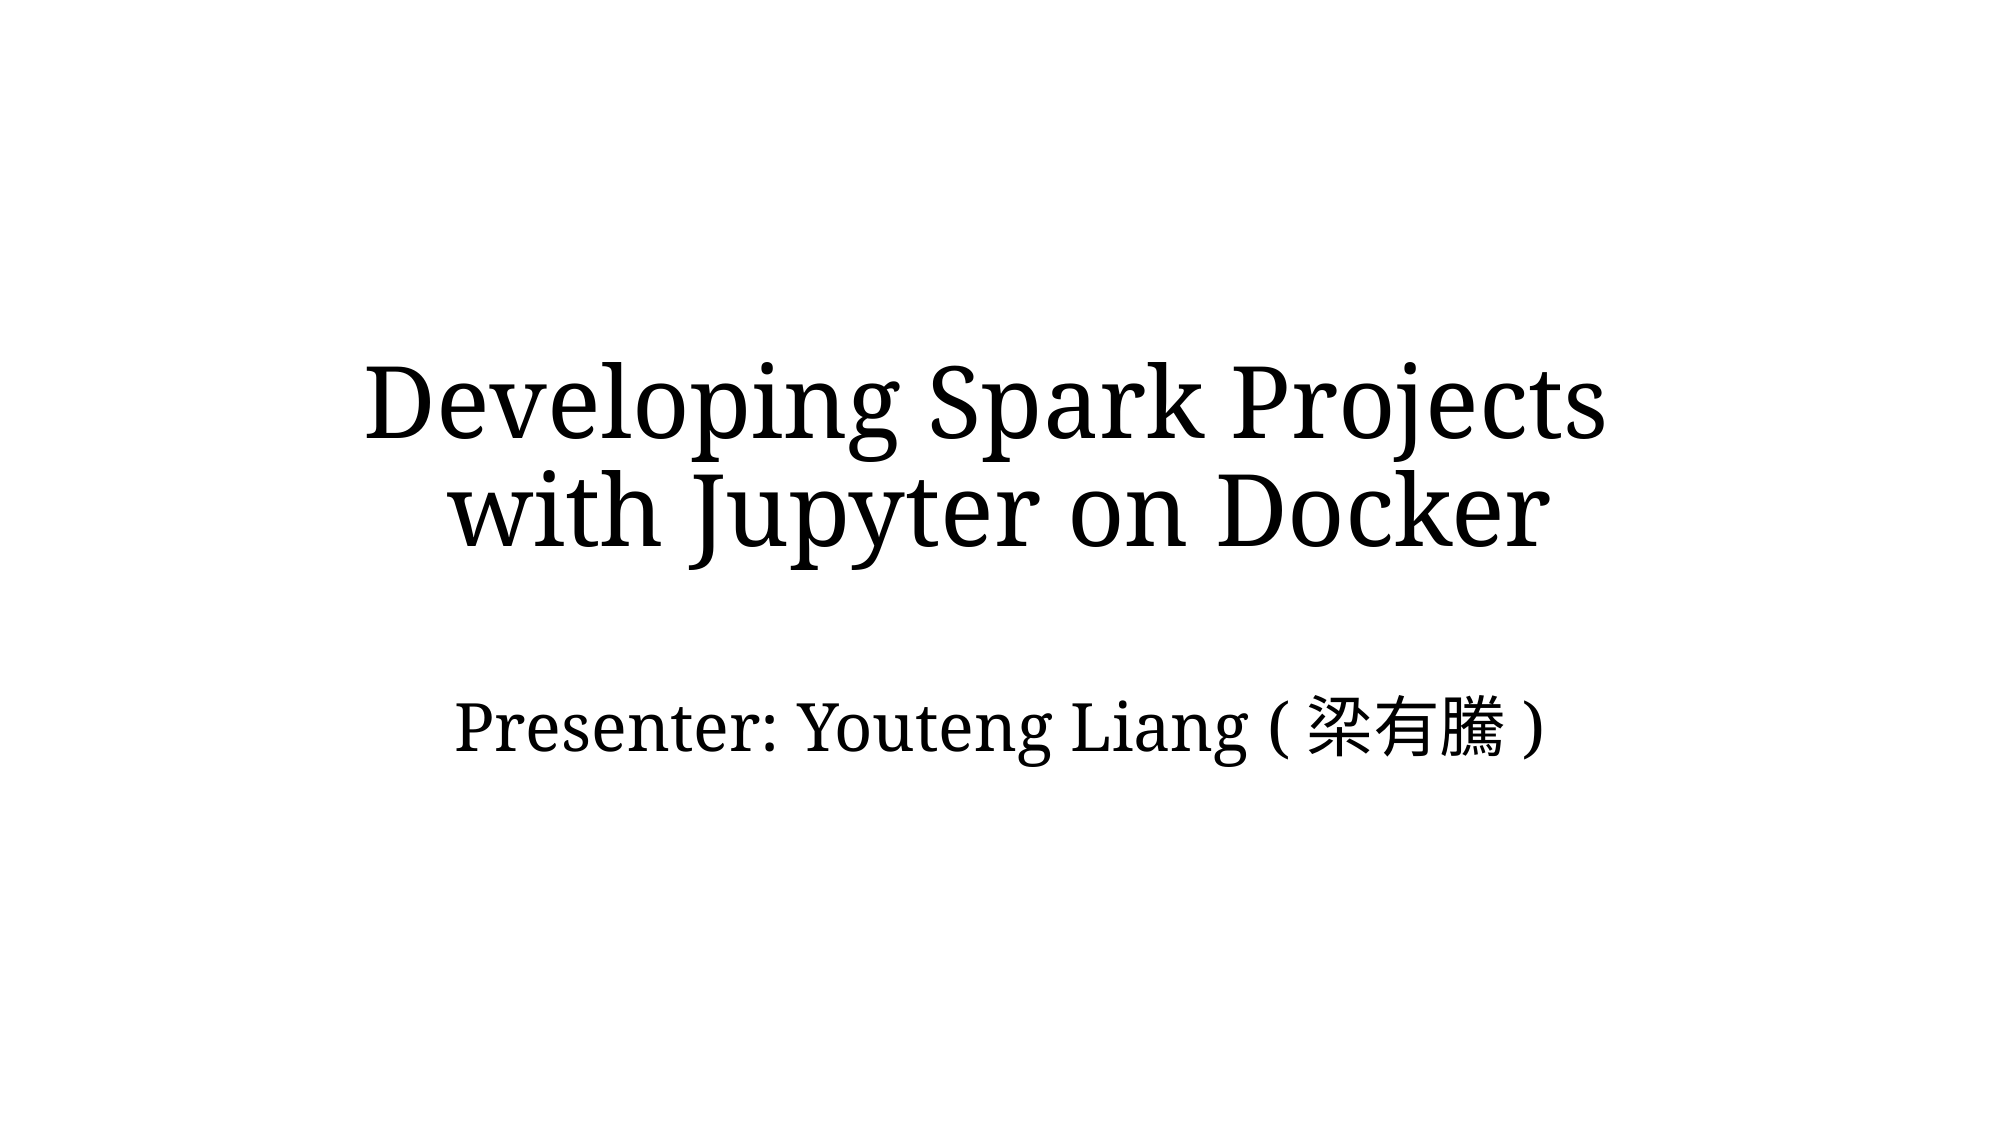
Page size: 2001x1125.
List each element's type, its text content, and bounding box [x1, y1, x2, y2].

title Developing Spark Projects with Jupyter on Docker [249, 184, 1750, 576]
subtitle Presenter: Youteng Liang (梁有騰) [249, 669, 1750, 941]
